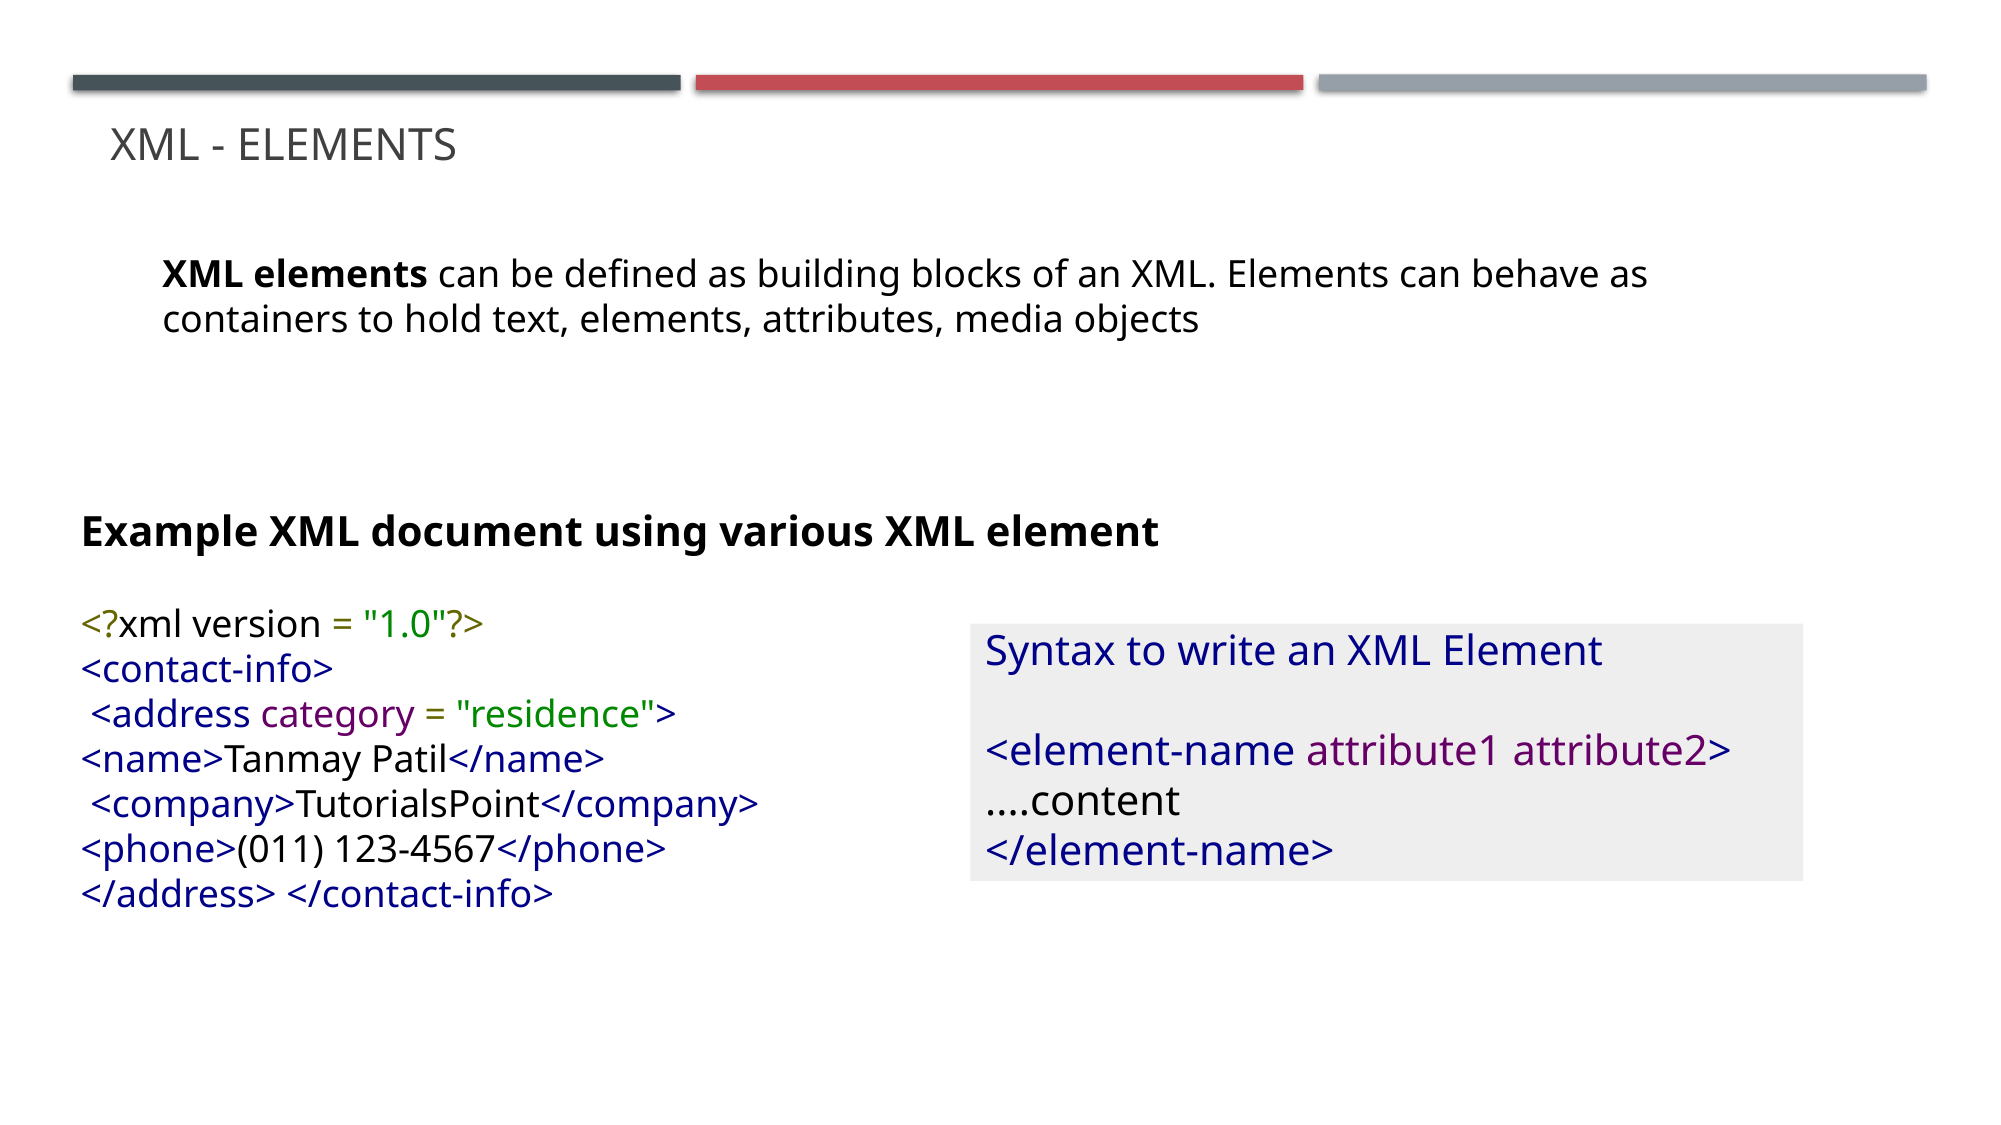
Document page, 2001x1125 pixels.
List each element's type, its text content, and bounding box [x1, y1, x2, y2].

text_box XML elements can be defined as building blocks of an XML. Elements can behave as containers to hold text, elements, attributes, media objects [147, 242, 1853, 348]
list Example XML document using various XML element <?xml version = "1.0"?> <contact-info> <address category = "residence"> <name>Tanmay Patil</name> <company>TutorialsPoint</company> <phone>(011) 123-4567</phone> </address> </contact-info> [65, 413, 1875, 1010]
title XML - Elements [95, 115, 1174, 179]
text_box Syntax to write an XML Element <element-name attribute1 attribute2> ....content </element-name> [970, 623, 1804, 881]
